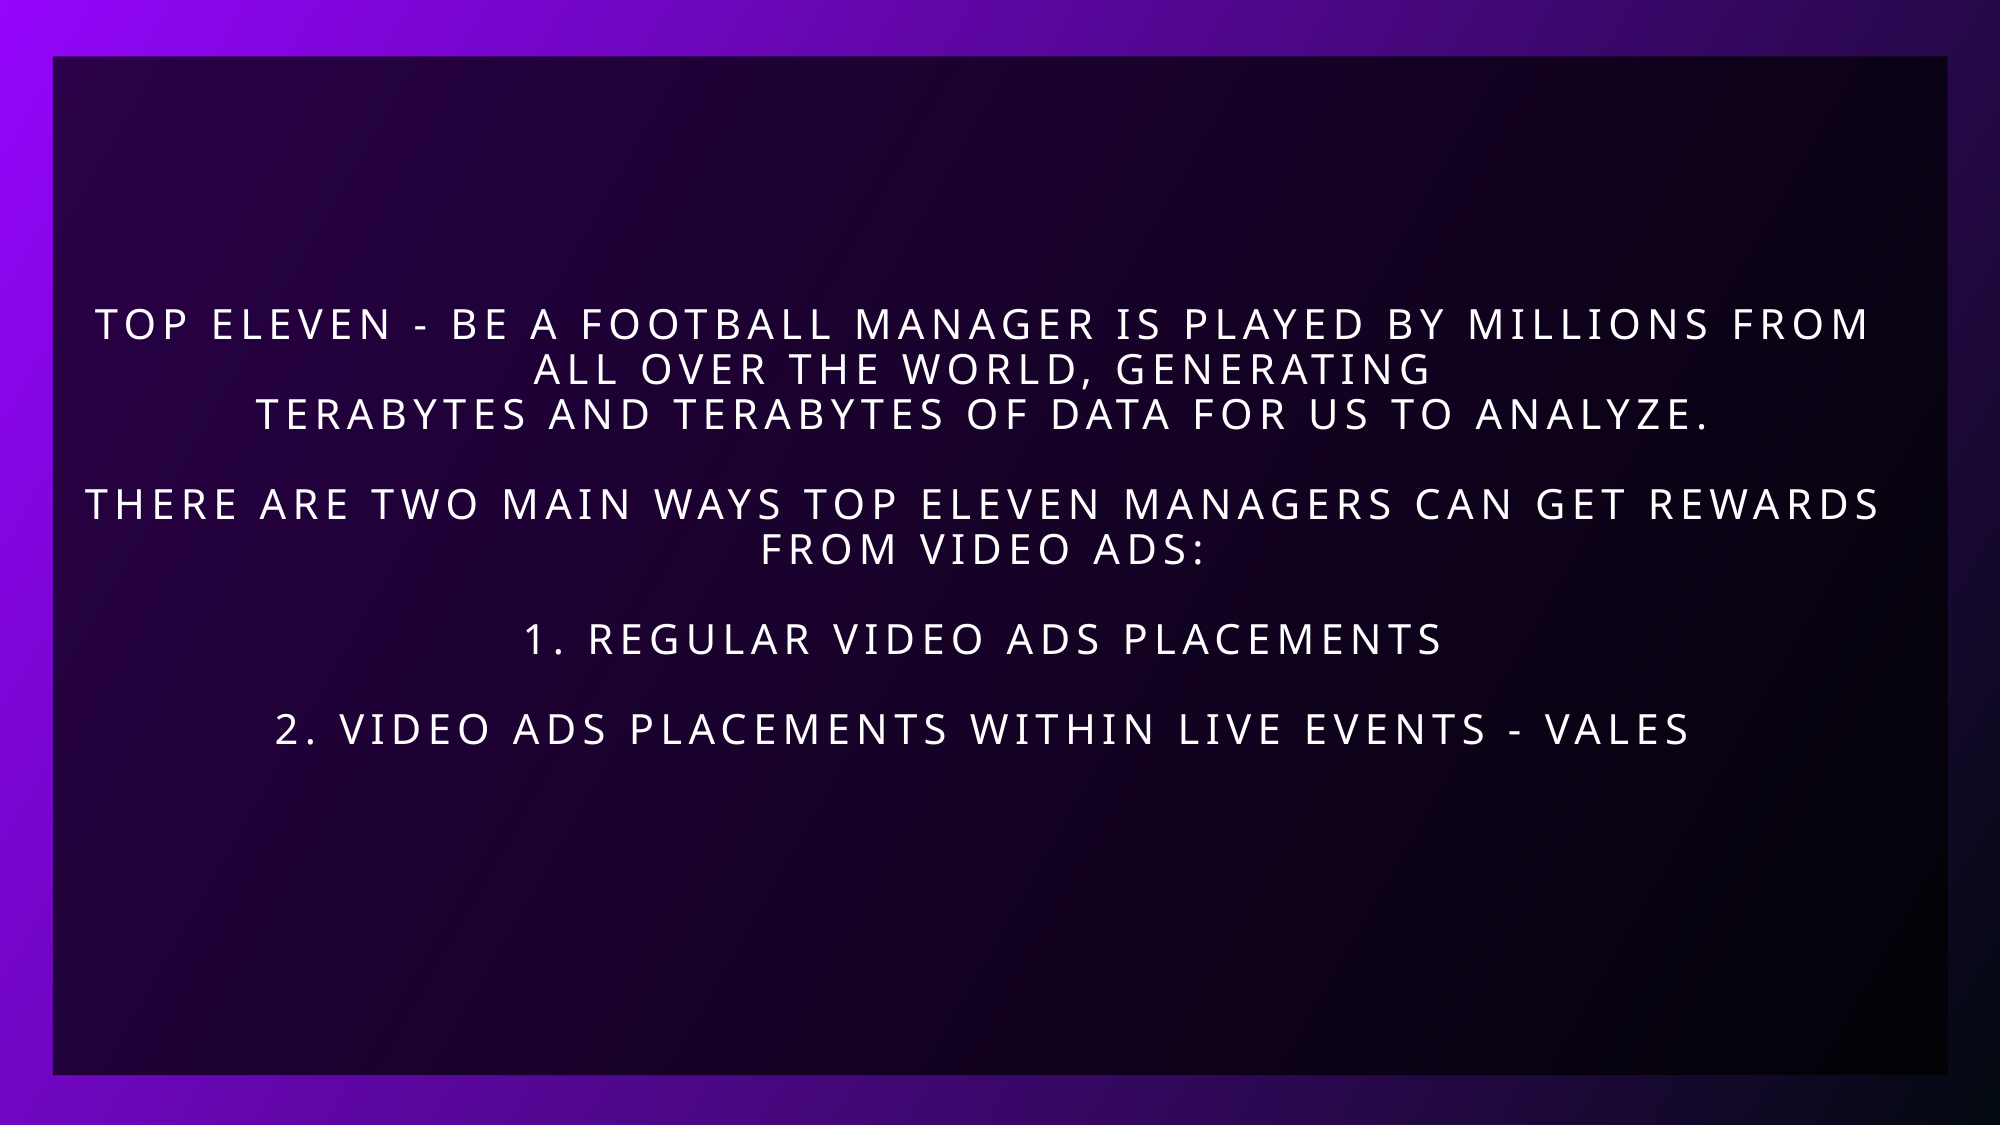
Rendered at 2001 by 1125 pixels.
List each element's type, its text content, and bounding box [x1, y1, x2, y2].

title Top Eleven - Be a Football Manager is played by millions from all over the world, generating terabytes and terabytes of data for us to analyze. There are two main ways Top Eleven managers can get rewards from video ads: 1. Regular Video Ads Placements 2. Video Ads placements within Live Events - VALEs [67, 0, 1904, 811]
